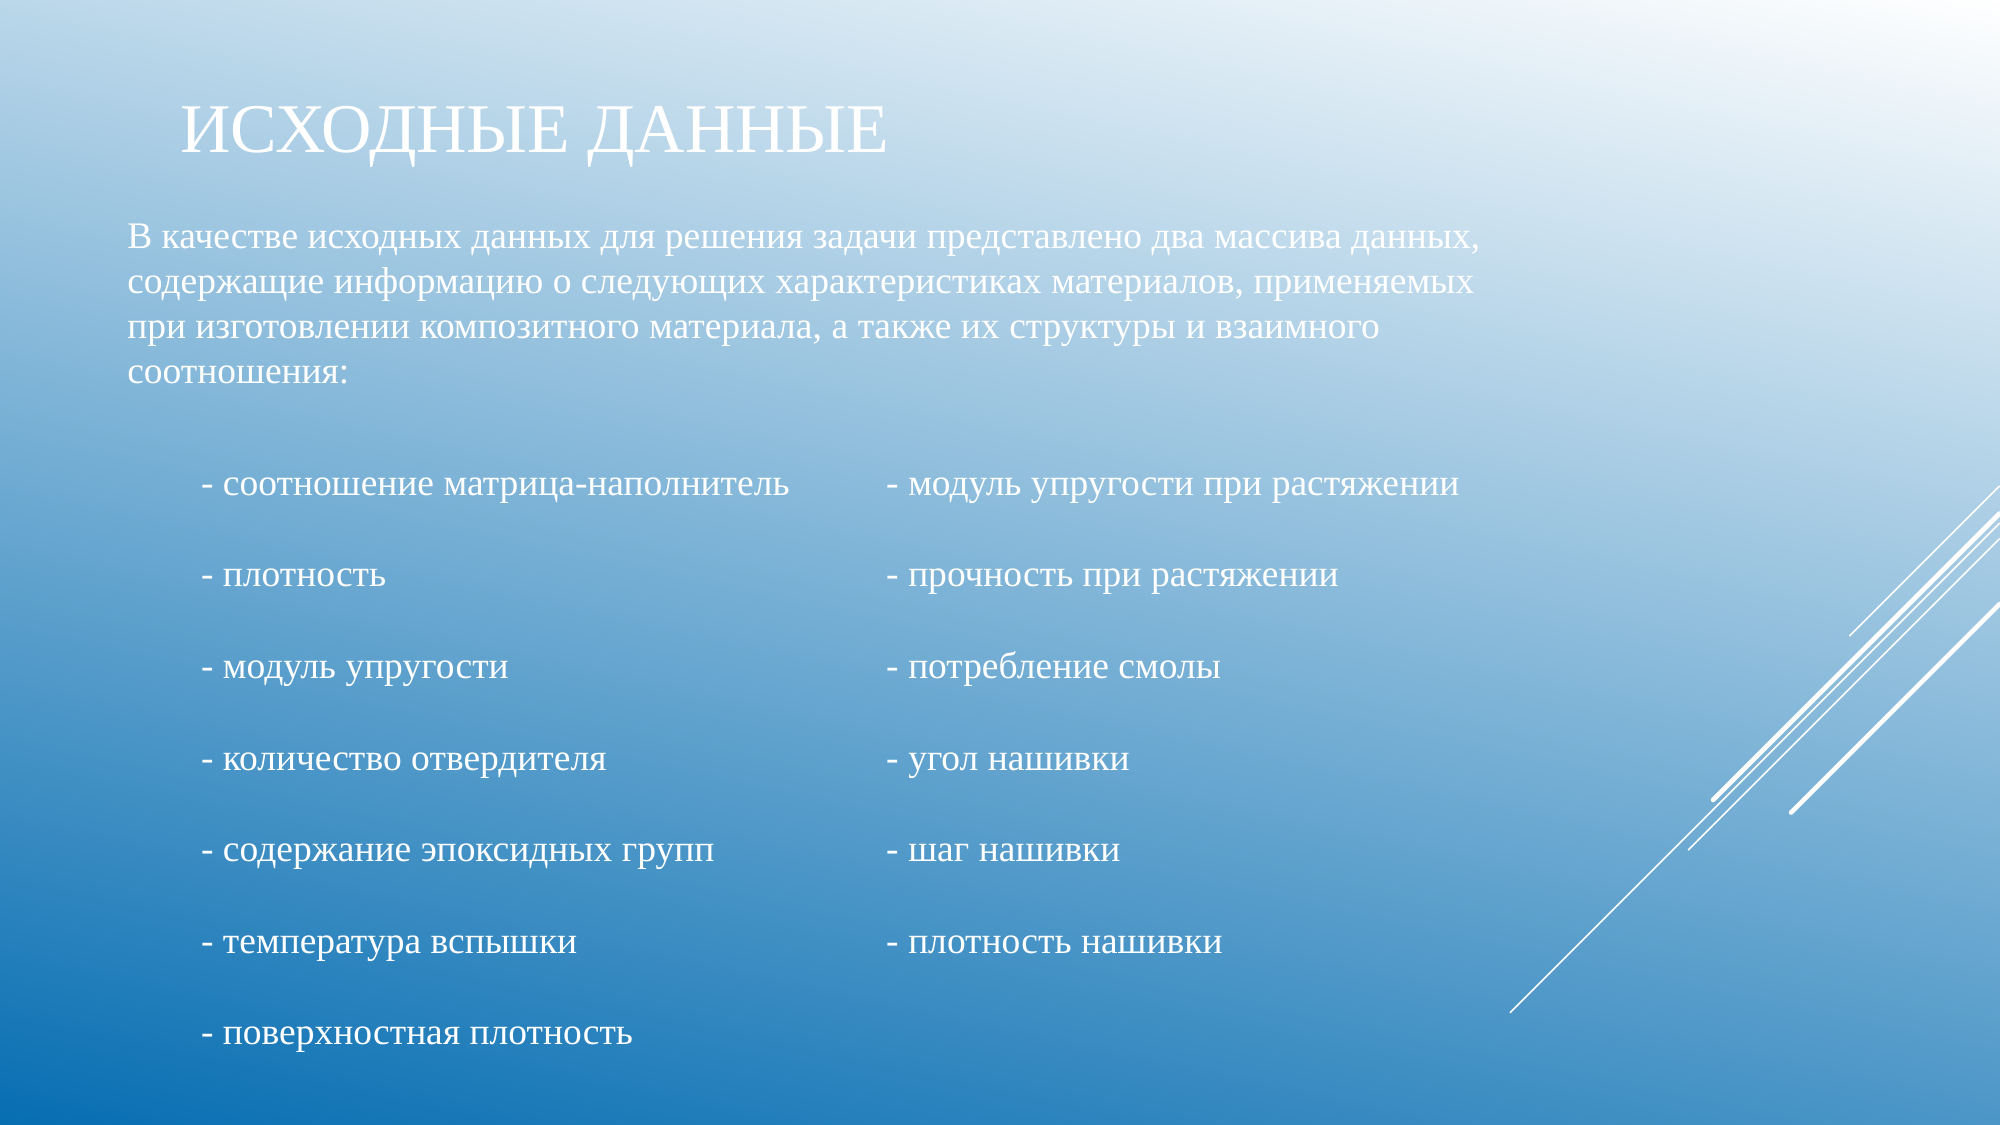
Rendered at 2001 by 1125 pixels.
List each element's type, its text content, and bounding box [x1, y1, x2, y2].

list В качестве исходных данных для решения задачи представлено два массива данных, содержащие информацию о следующих характеристиках материалов, применяемых при изготовлении композитного материала, а также их структуры и взаимного соотношения: [112, 203, 1513, 427]
text_box - соотношение матрица-наполнитель - плотность - модуль упругости - количество отвердителя - содержание эпоксидных групп - температура вспышки - поверхностная плотность - модуль упругости при растяжении - прочность при растяжении - потребление смолы - угол нашивки - шаг нашивки - плотность нашивки [112, 427, 1513, 658]
title Исходные данные [165, 74, 1566, 174]
